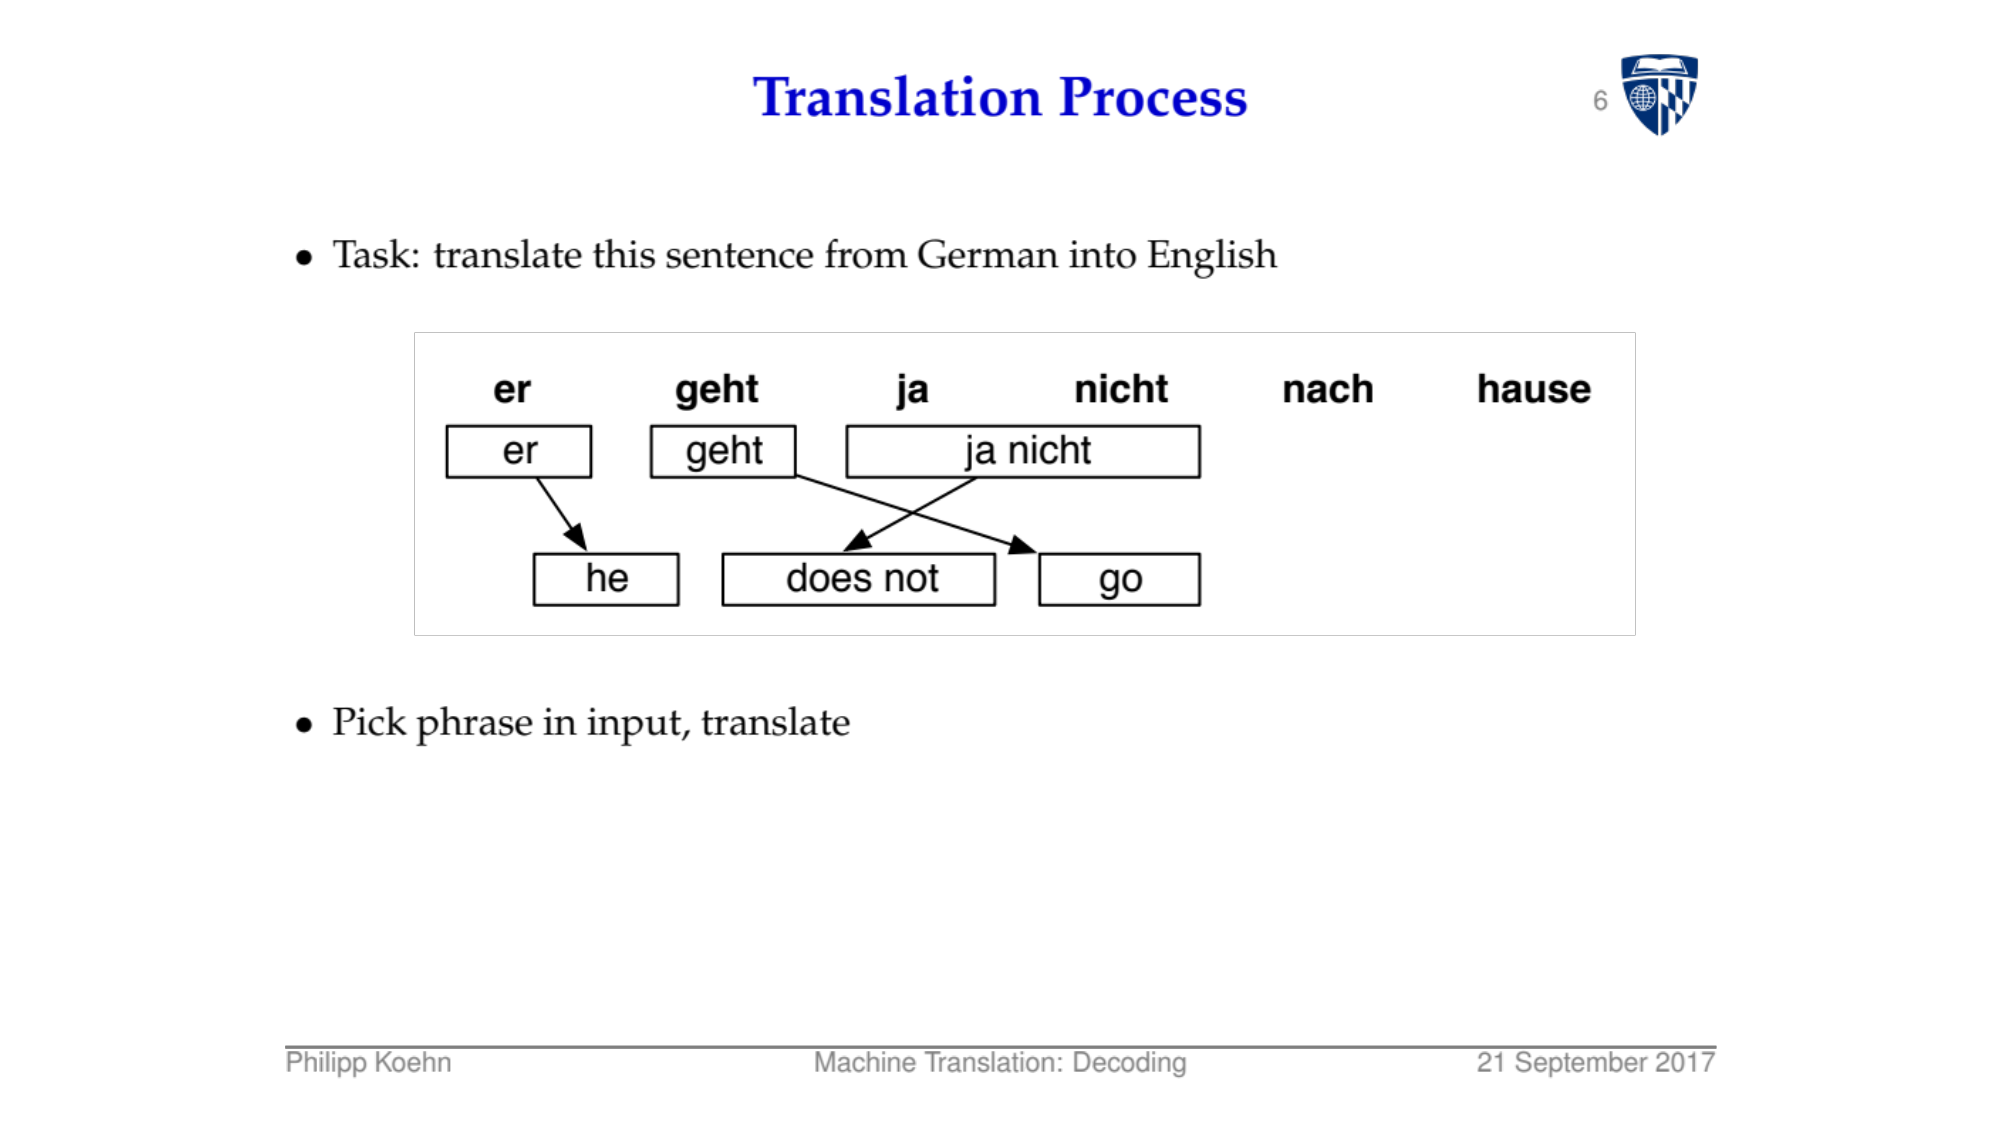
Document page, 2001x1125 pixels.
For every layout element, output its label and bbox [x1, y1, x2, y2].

picture [203, 0, 1796, 1125]
